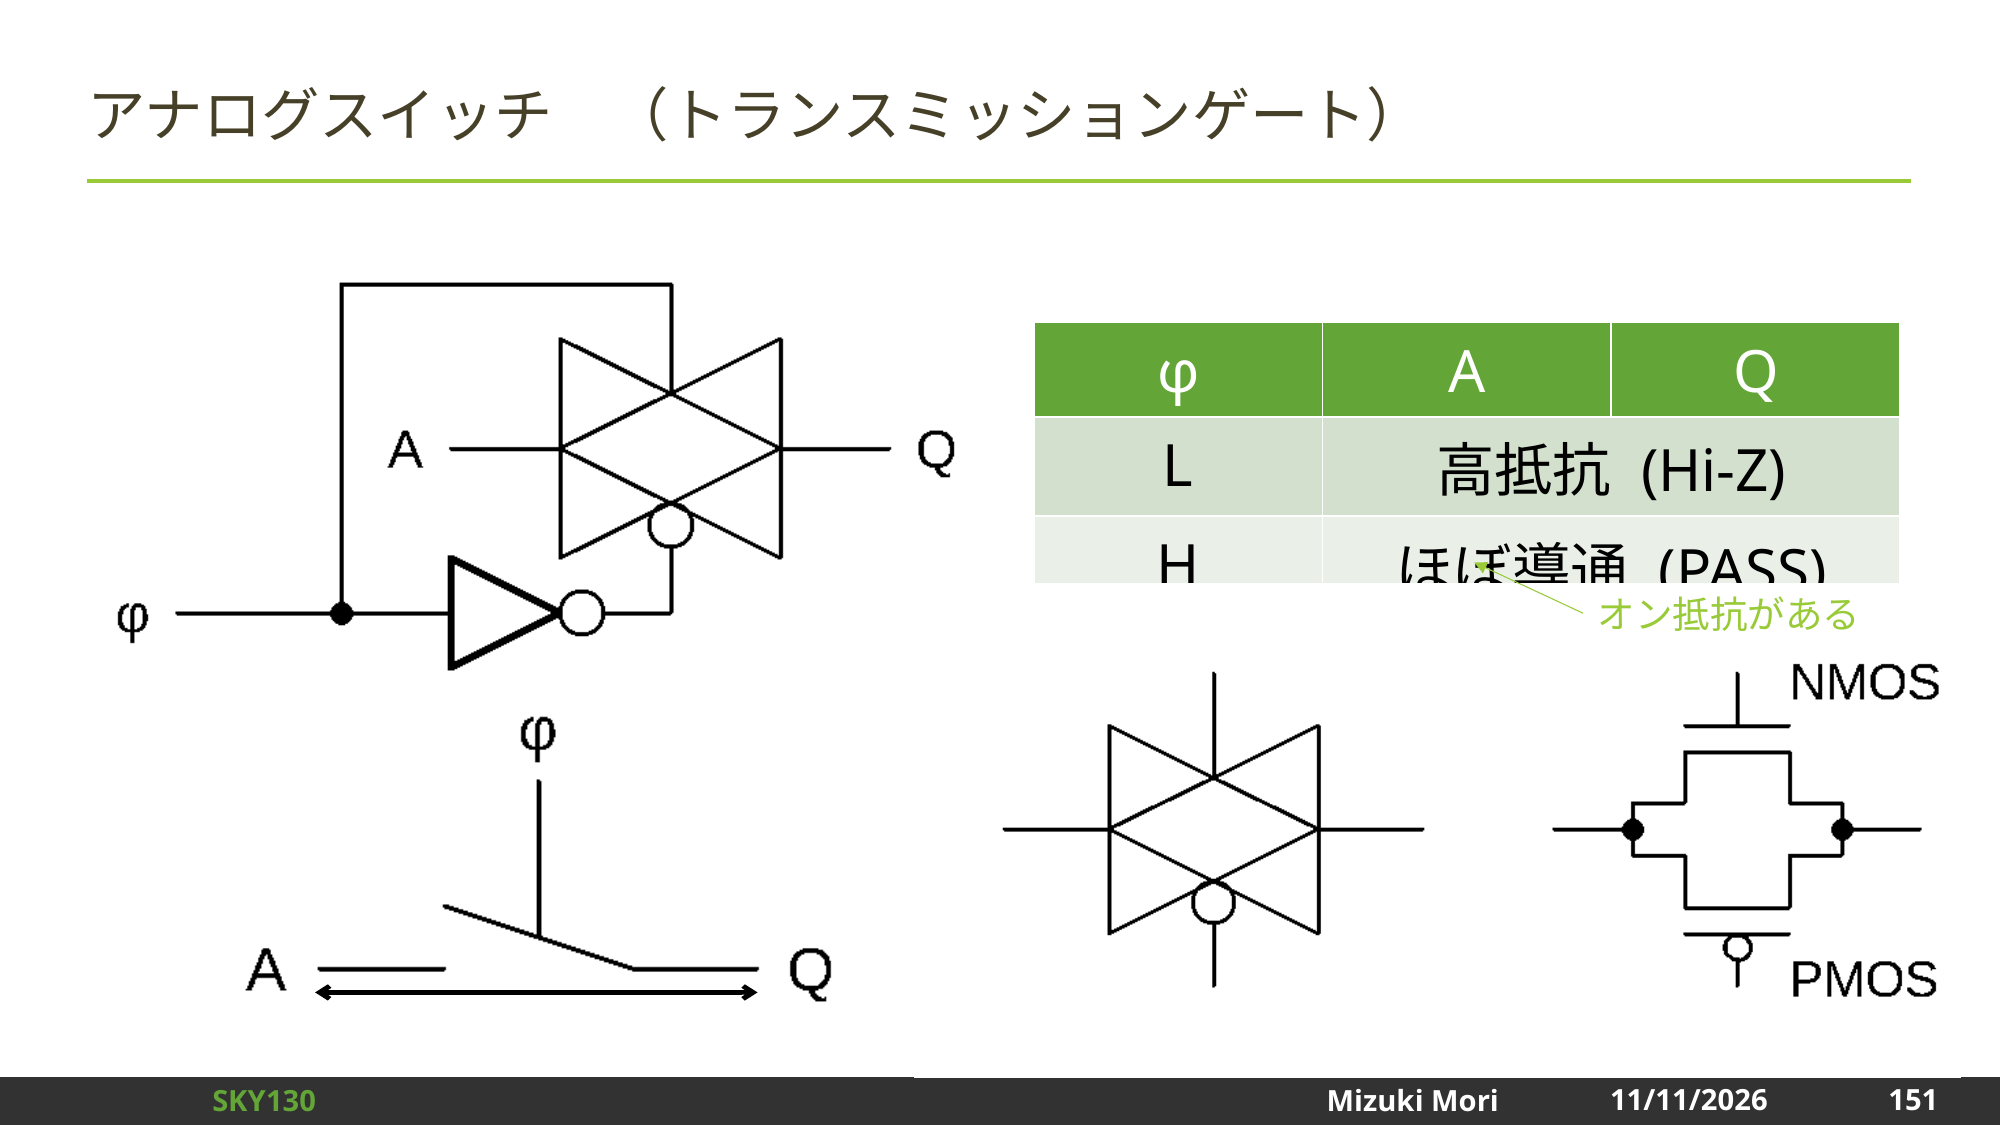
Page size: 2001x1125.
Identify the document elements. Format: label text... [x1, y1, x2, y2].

slide_number 151 [1826, 1076, 2000, 1125]
table_header φ [1035, 323, 1322, 416]
table_header A [1323, 323, 1610, 416]
table_cell ほぼ導通 (PASS) [1323, 517, 1899, 583]
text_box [1474, 562, 1583, 614]
table_header Q [1612, 323, 1899, 416]
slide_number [1550, 1078, 1826, 1125]
table_cell H [1035, 517, 1322, 583]
table_cell L [1035, 418, 1322, 515]
table_cell 高抵抗 (Hi-Z) [1323, 418, 1899, 515]
title アナログスイッチ （トランスミッションゲート） [72, 70, 1912, 163]
picture [0, 191, 1961, 1125]
